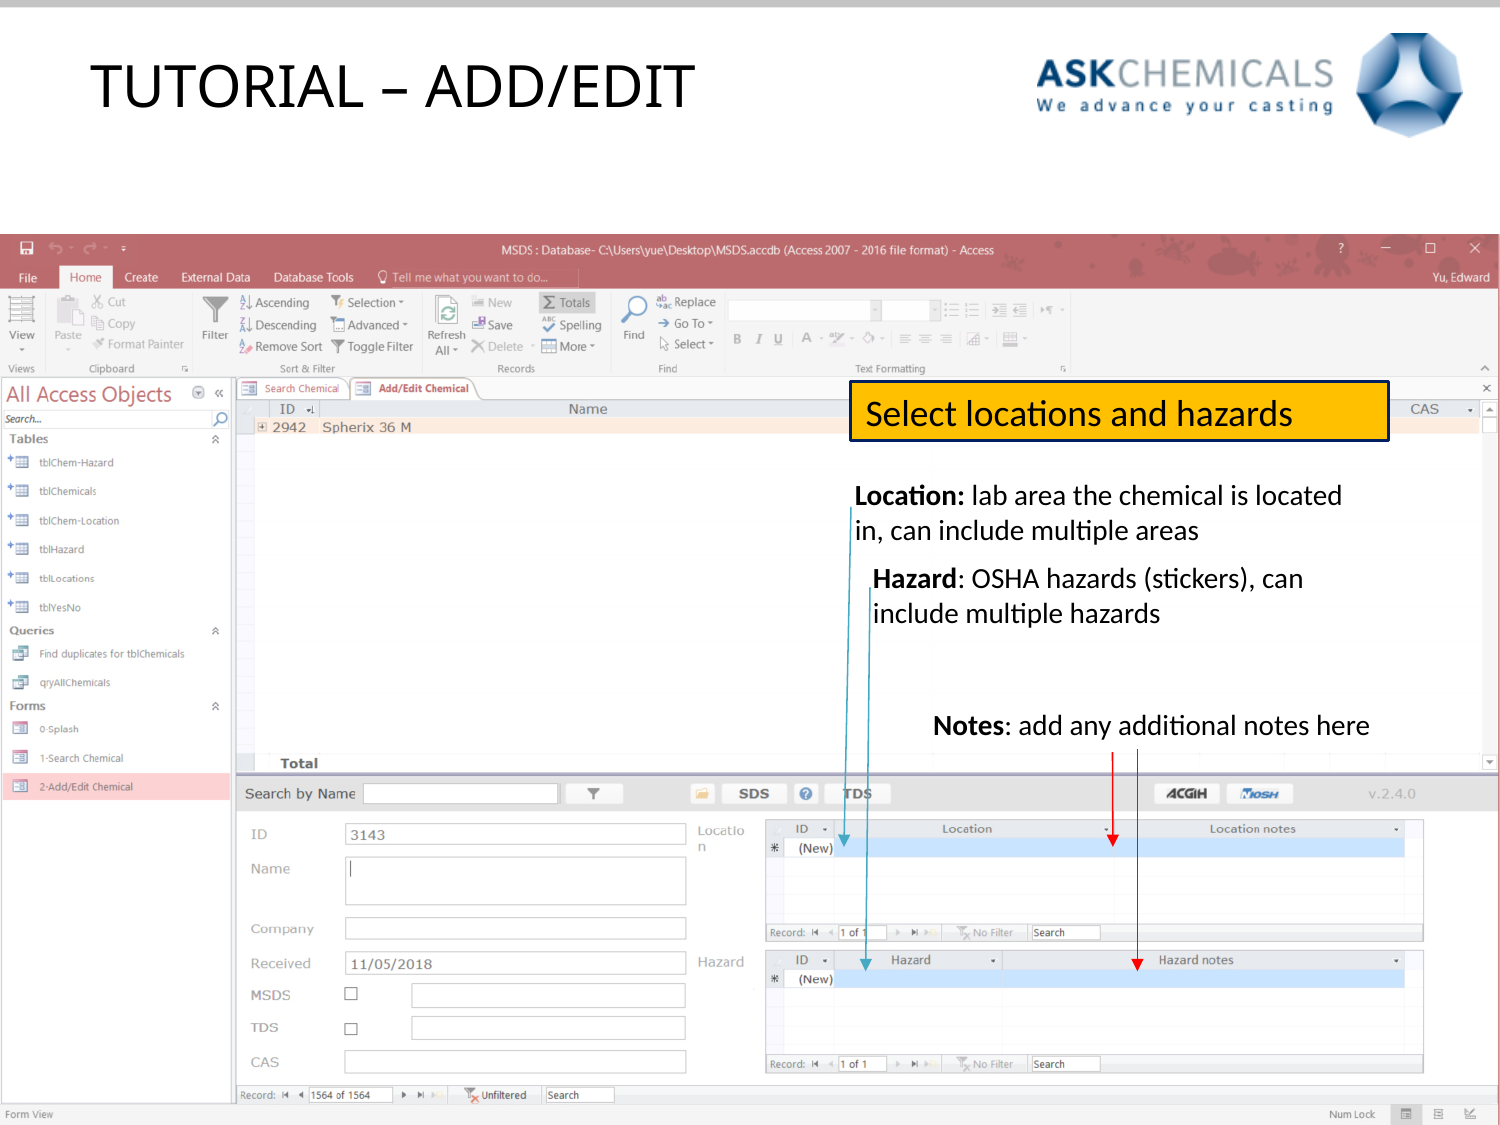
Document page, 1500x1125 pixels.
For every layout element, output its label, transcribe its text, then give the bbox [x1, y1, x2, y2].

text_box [843, 506, 852, 848]
picture [0, 234, 1500, 1125]
title tutorial – add/edit [75, 37, 1425, 131]
picture [1037, 33, 1463, 138]
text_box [865, 587, 871, 972]
